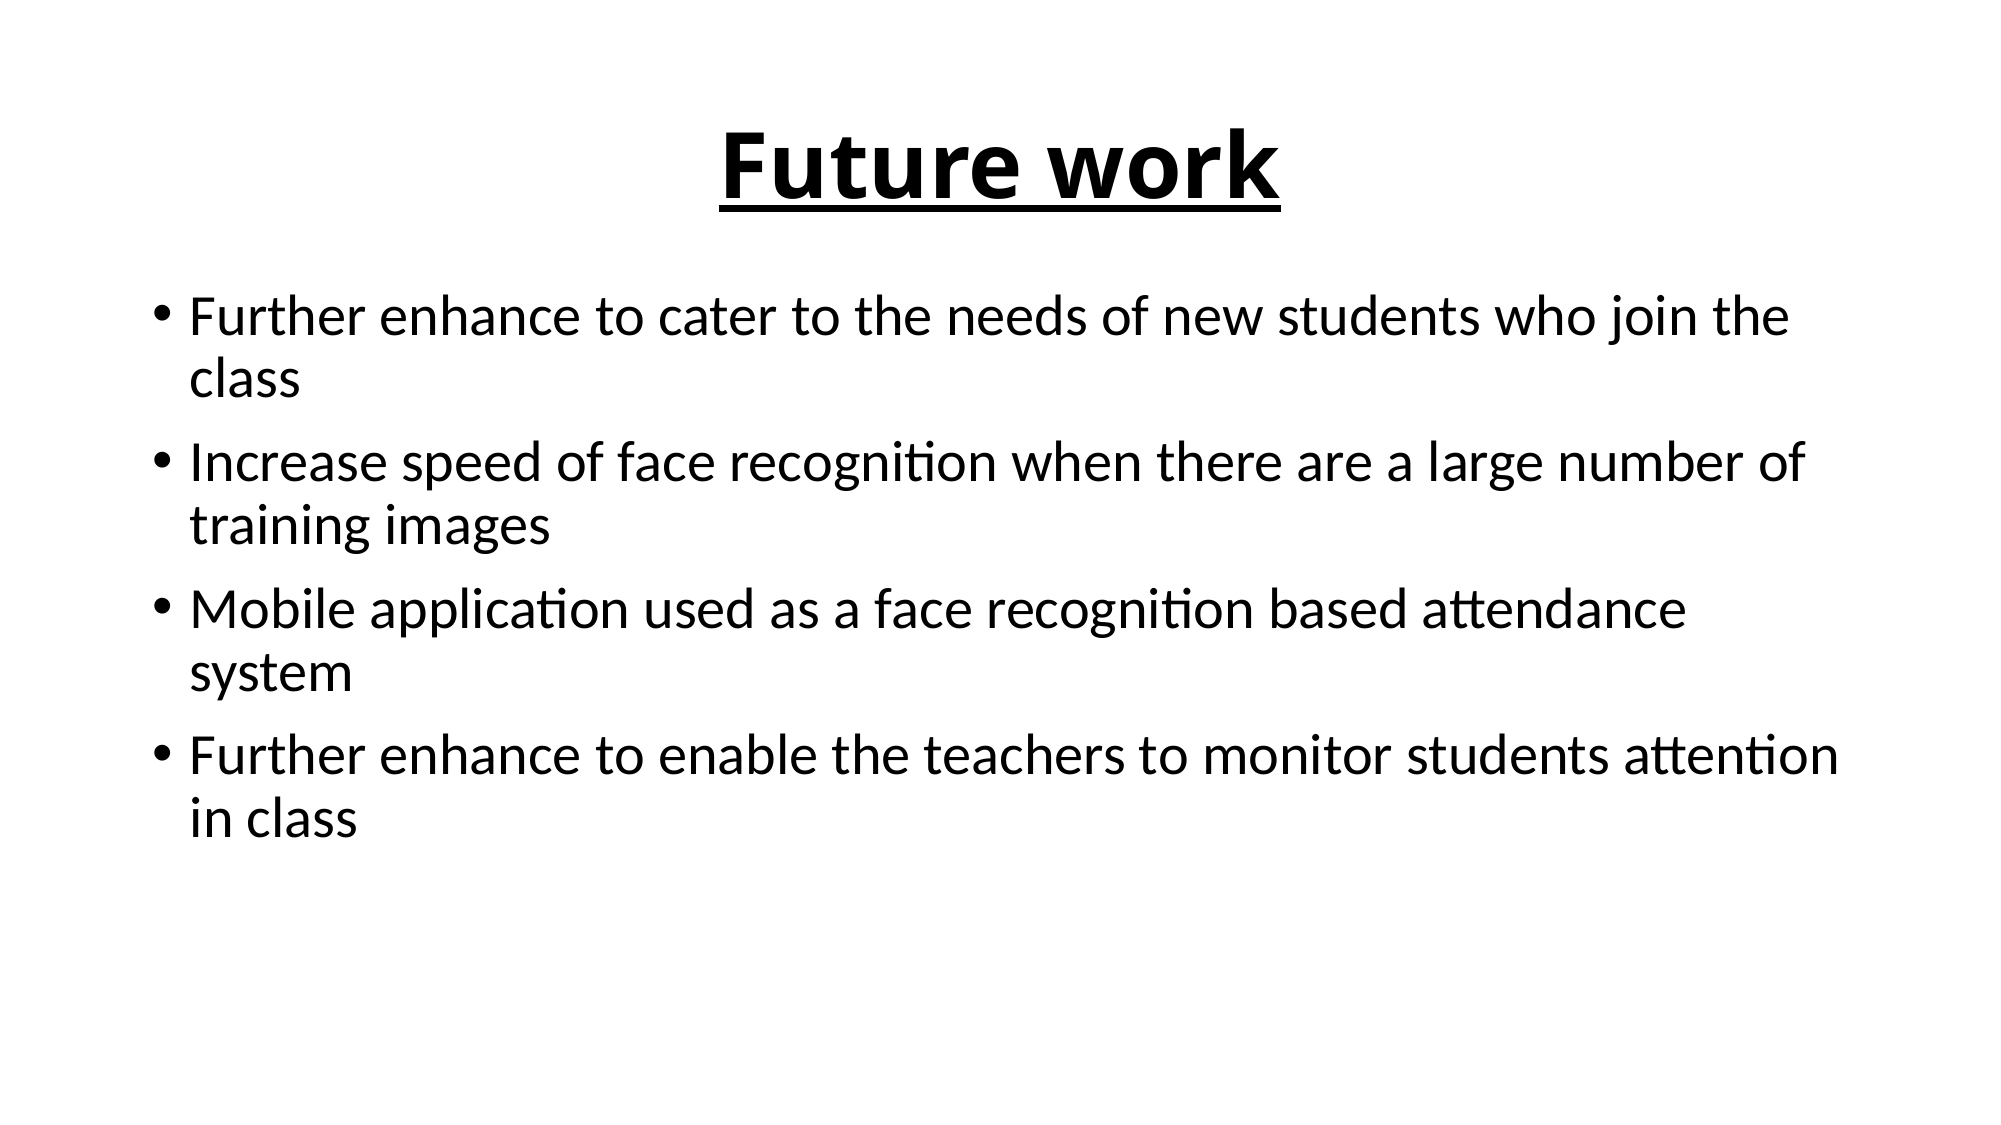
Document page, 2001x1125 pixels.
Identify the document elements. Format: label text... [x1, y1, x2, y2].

title Future work [137, 59, 1863, 277]
list Further enhance to cater to the needs of new students who join the class Increase speed of face recognition when there are a large number of training images Mobile application used as a face recognition based attendance system Further enhance to enable the teachers to monitor students attention in class [137, 277, 1863, 897]
